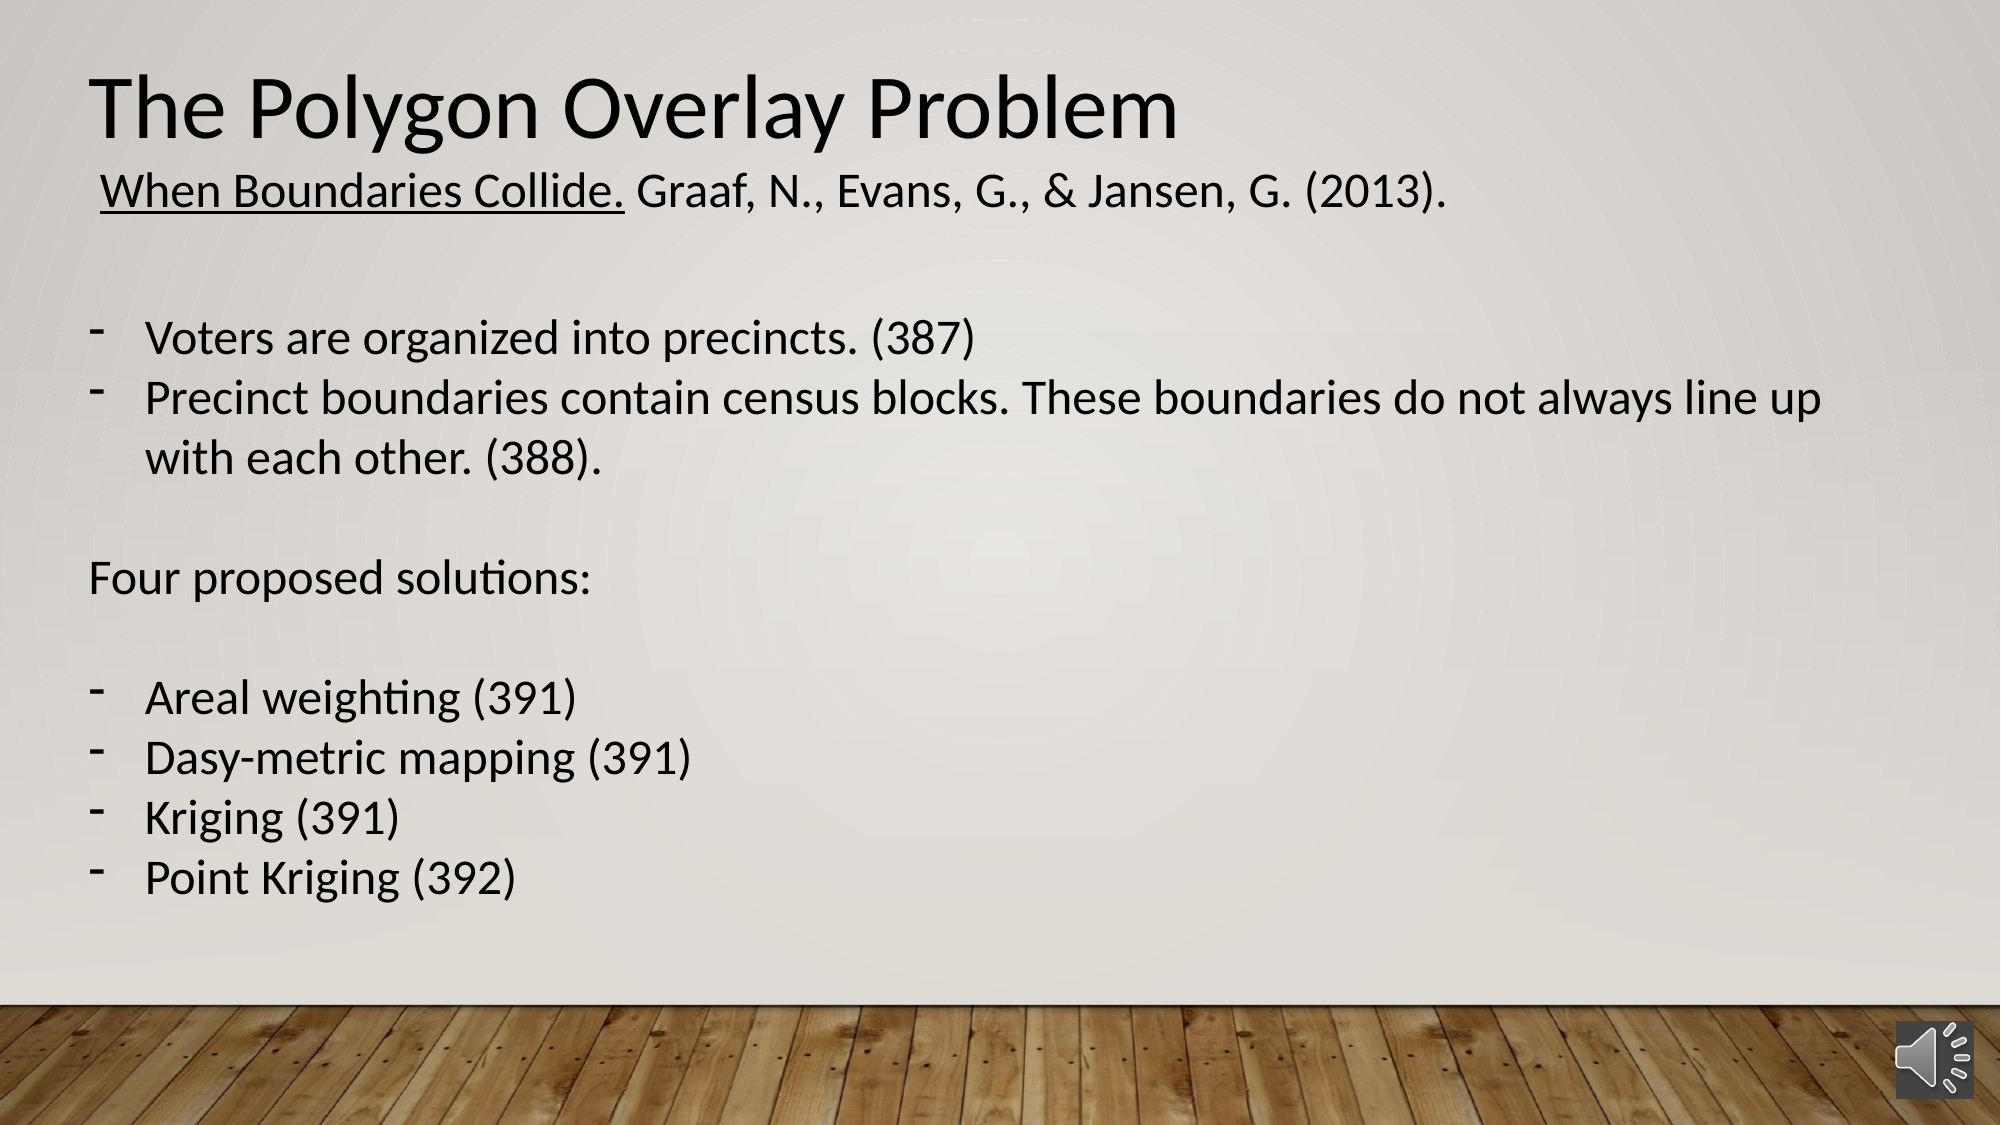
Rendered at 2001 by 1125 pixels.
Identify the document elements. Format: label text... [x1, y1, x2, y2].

text_box The Polygon Overlay Problem When Boundaries Collide. Graaf, N., Evans, G., & Jansen, G. (2013). [73, 39, 1927, 225]
text_box Voters are organized into precincts. (387) Precinct boundaries contain census blocks. These boundaries do not always line up with each other. (388). Four proposed solutions: Areal weighting (391) Dasy-metric mapping (391) Kriging (391) Point Kriging (392) [73, 297, 1927, 913]
picture [0, 1005, 2000, 1125]
